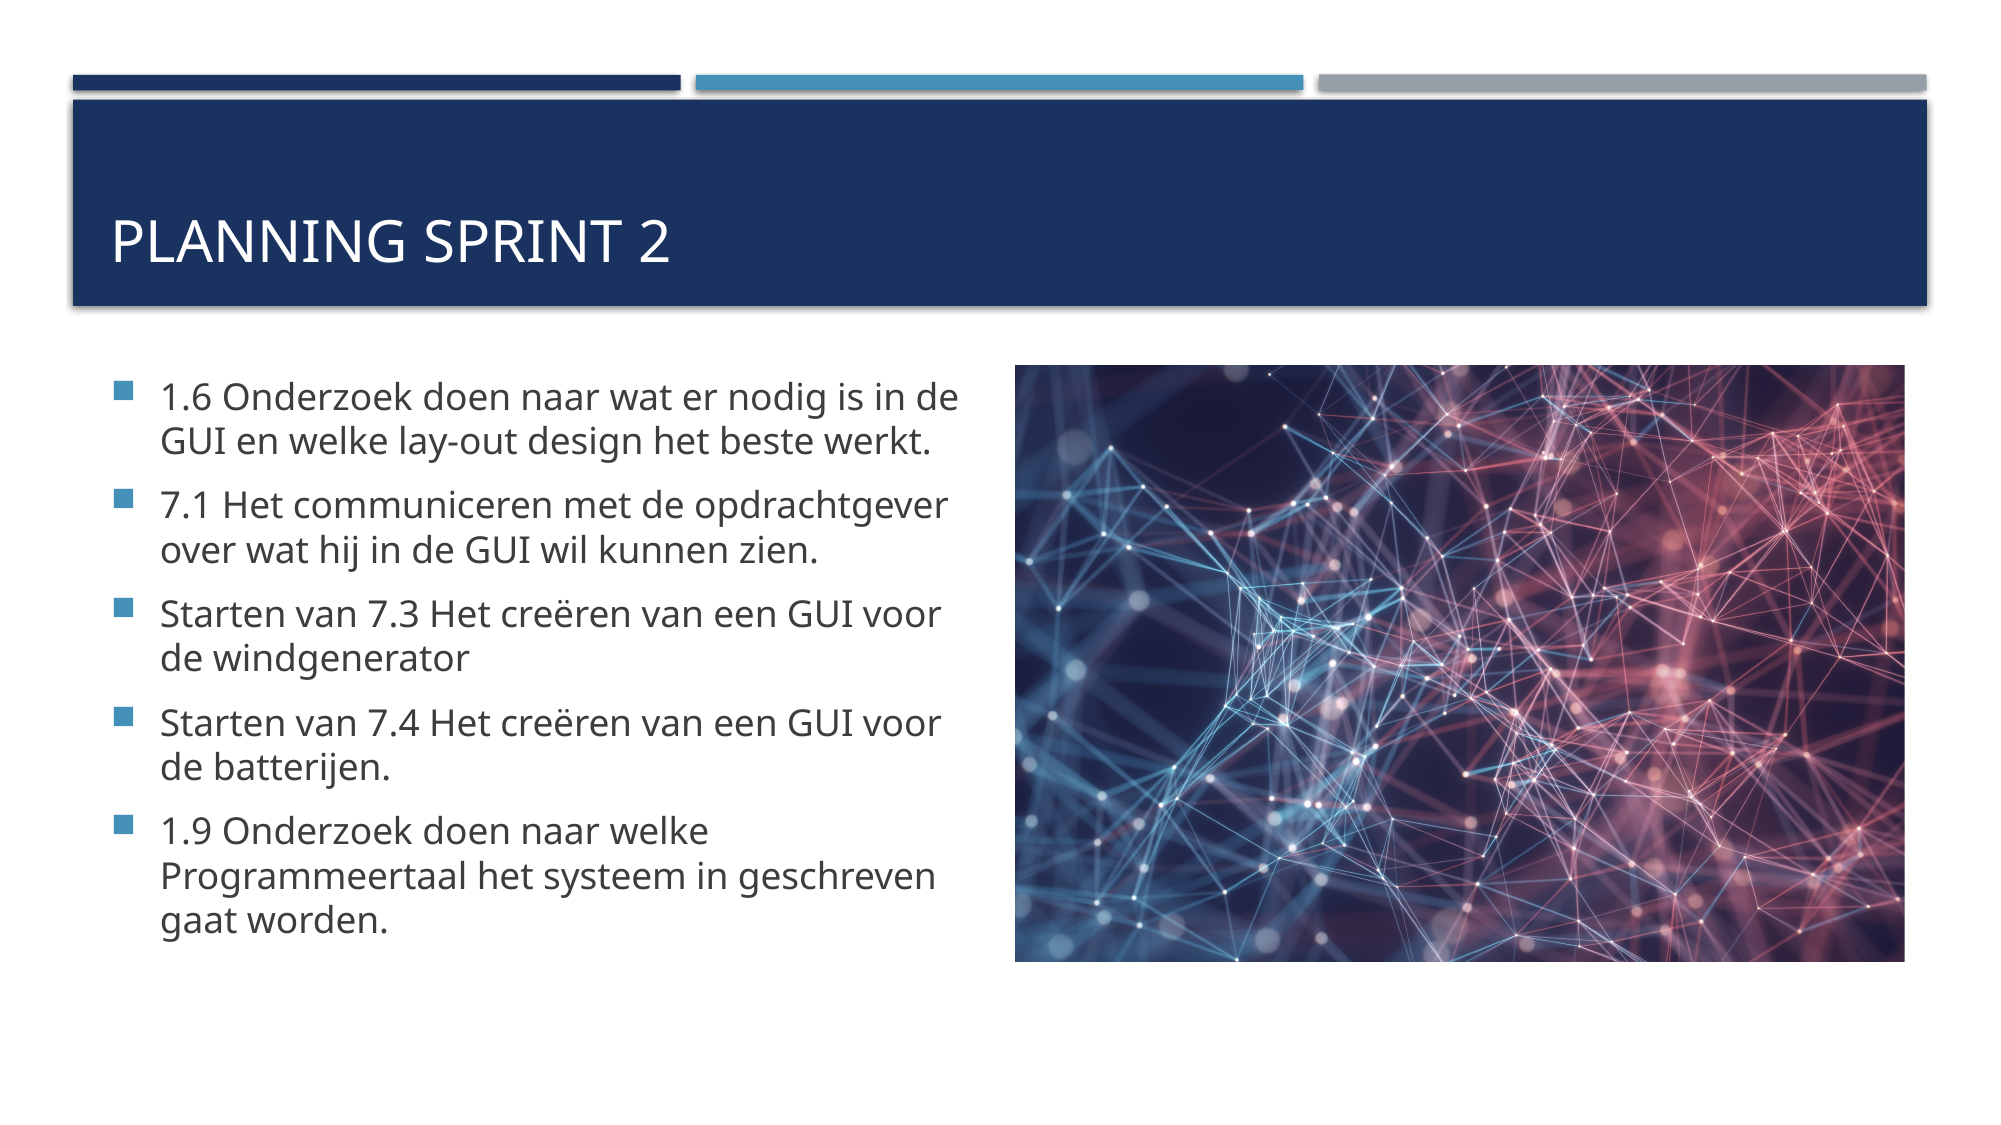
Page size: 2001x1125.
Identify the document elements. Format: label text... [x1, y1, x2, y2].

title Planning sprint 2 [95, 119, 1905, 282]
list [1014, 364, 1906, 962]
list 1.6 Onderzoek doen naar wat er nodig is in de GUI en welke lay-out design het beste werkt. 7.1 Het communiceren met de opdrachtgever over wat hij in de GUI wil kunnen zien. Starten van 7.3 Het creëren van een GUI voor de windgenerator Starten van 7.4 Het creëren van een GUI voor de batterijen. 1.9 Onderzoek doen naar welke Programmeertaal het systeem in geschreven gaat worden. [95, 365, 985, 962]
